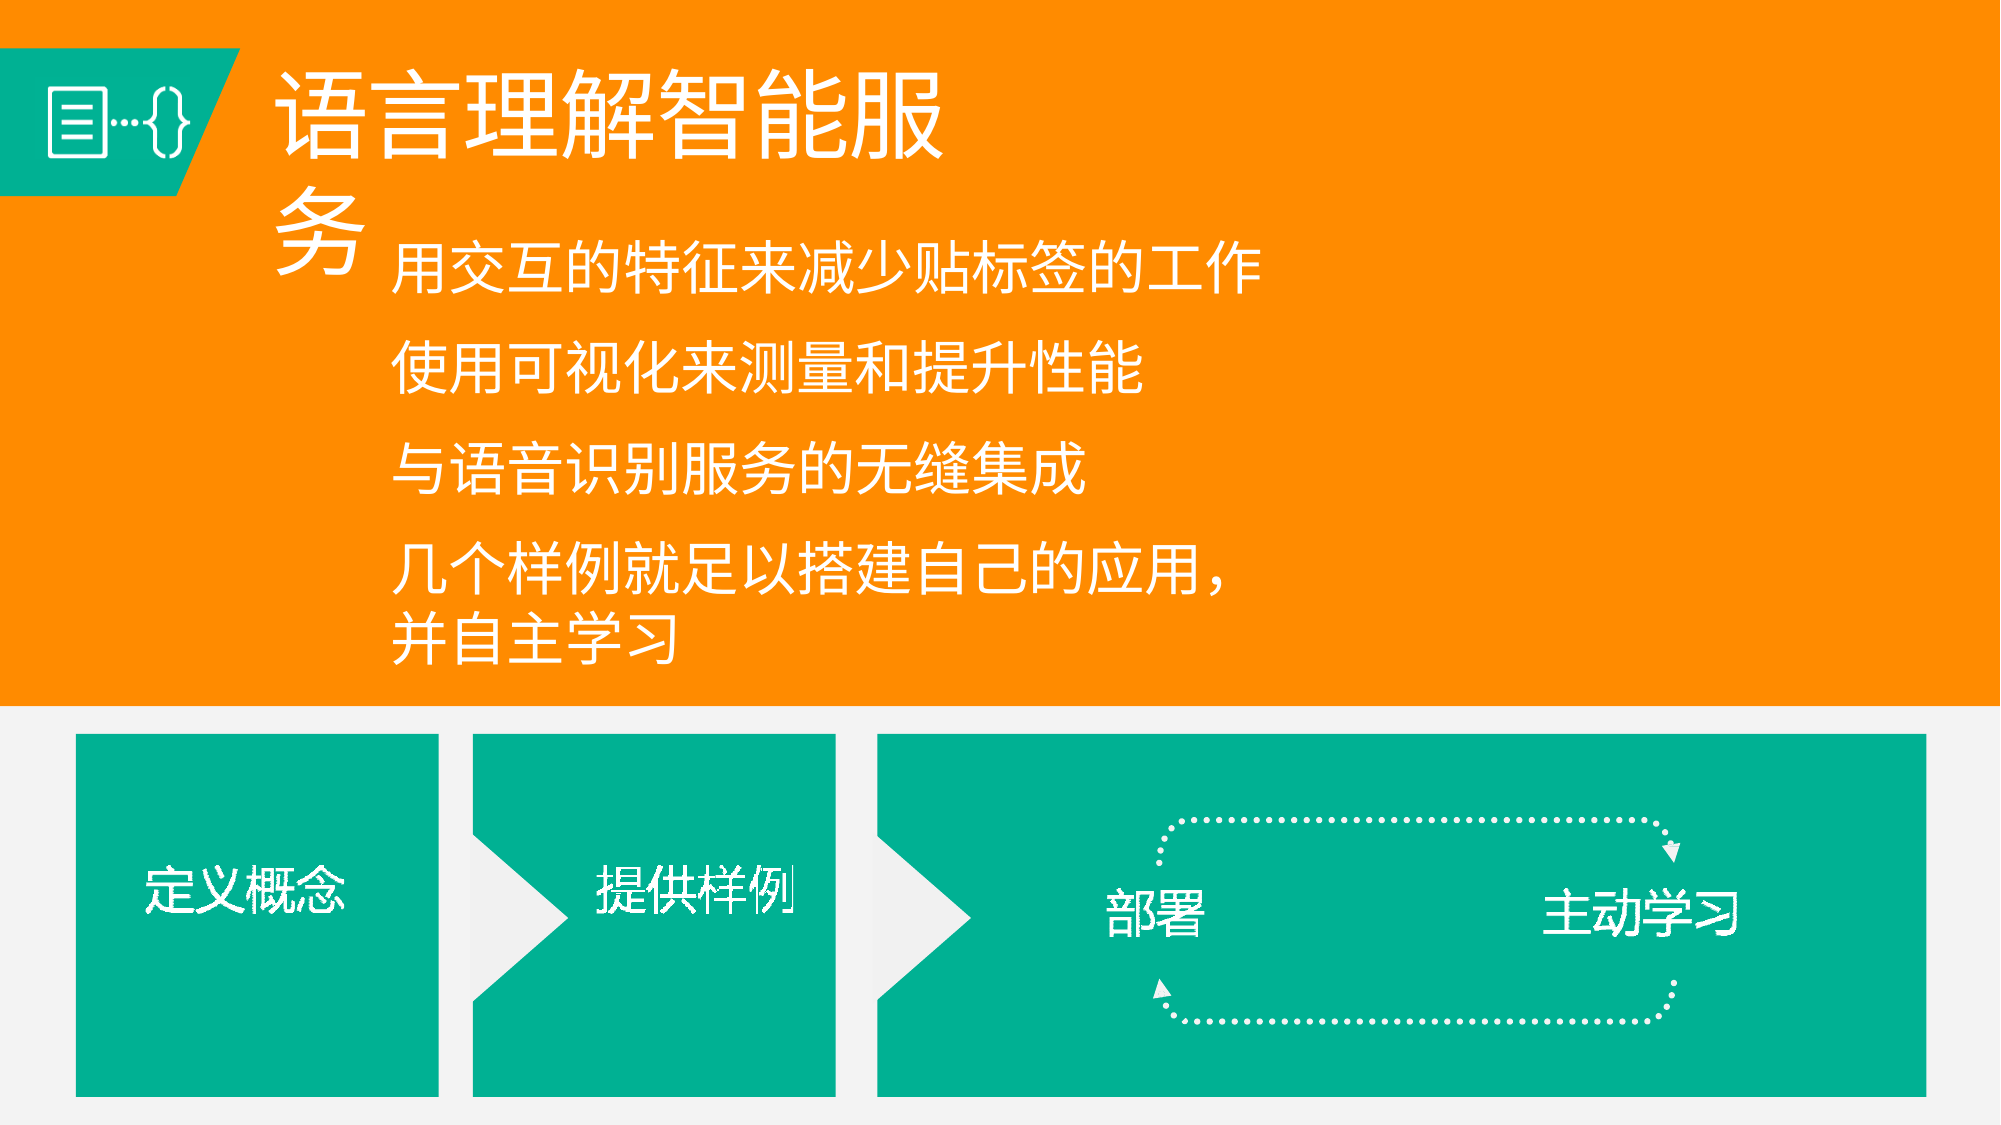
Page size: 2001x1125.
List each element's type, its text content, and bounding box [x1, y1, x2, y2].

text_box [1266, 817, 1273, 824]
text_box [1281, 1018, 1288, 1025]
text_box [1394, 1018, 1401, 1025]
text_box [1256, 1018, 1263, 1025]
text_box [1216, 817, 1223, 824]
text_box [1306, 1018, 1313, 1025]
text_box [470, 832, 569, 1004]
text_box [1181, 1017, 1188, 1025]
text_box [1619, 1018, 1626, 1025]
text_box [1303, 817, 1310, 824]
text_box [1543, 888, 1737, 937]
text_box [1456, 1018, 1463, 1025]
text_box 用交互的特征来减少贴标签的工作 使用可视化来测量和提升性能 与语音识别服务的无缝集成 几个样例就足以搭建自己的应用，并自主学习 [388, 199, 1559, 673]
text_box [1655, 1013, 1662, 1020]
text_box [1591, 817, 1598, 824]
text_box [1344, 1018, 1351, 1025]
text_box [1241, 817, 1248, 824]
text_box [1416, 817, 1423, 824]
text_box [1544, 1018, 1551, 1025]
text_box [1206, 1018, 1213, 1025]
text_box [1556, 1018, 1564, 1025]
text_box [1553, 817, 1560, 824]
text_box [1369, 1018, 1376, 1025]
text_box [1531, 1018, 1538, 1025]
text_box [1162, 1002, 1170, 1009]
text_box [1431, 1018, 1438, 1025]
text_box [1566, 817, 1573, 824]
text_box [1578, 817, 1585, 824]
text_box [1516, 817, 1523, 824]
text_box [1503, 817, 1510, 824]
text_box [1191, 817, 1198, 824]
text_box [1381, 1018, 1388, 1025]
text_box [1156, 859, 1163, 866]
text_box [1178, 818, 1185, 825]
text_box [1294, 1018, 1301, 1025]
text_box [1378, 817, 1385, 824]
text_box [1244, 1018, 1251, 1025]
text_box [1506, 1018, 1513, 1025]
text_box [1428, 817, 1435, 824]
text_box [1152, 978, 1172, 999]
text_box [1341, 817, 1348, 824]
text_box [877, 733, 1927, 1097]
text_box [1291, 817, 1298, 824]
text_box [1391, 817, 1398, 824]
text_box [1594, 1018, 1601, 1025]
text_box [145, 865, 345, 914]
text_box [1253, 817, 1260, 824]
text_box [1641, 817, 1648, 824]
text_box [1106, 888, 1205, 937]
text_box [1228, 817, 1235, 824]
text_box [1606, 1018, 1614, 1025]
text_box [1491, 817, 1498, 824]
text_box [1541, 817, 1548, 824]
text_box [1231, 1018, 1238, 1025]
text_box [1528, 817, 1535, 824]
text_box [1194, 1018, 1201, 1025]
text_box [1663, 1003, 1670, 1010]
text_box [1406, 1018, 1413, 1025]
text_box [35, 77, 191, 159]
text_box [596, 865, 794, 914]
text_box [1453, 817, 1460, 824]
text_box [1481, 1018, 1488, 1025]
text_box [1603, 817, 1610, 824]
text_box [1269, 1018, 1276, 1025]
text_box [1668, 992, 1675, 999]
text_box [1478, 817, 1485, 824]
text_box [1569, 1018, 1576, 1025]
text_box [1444, 1018, 1451, 1025]
text_box [1661, 840, 1681, 863]
text_box [472, 733, 836, 1097]
text_box [1653, 820, 1660, 827]
text_box [1157, 847, 1164, 854]
text_box [1278, 817, 1285, 824]
text_box [1331, 1018, 1338, 1025]
text_box [1519, 1018, 1526, 1025]
text_box [75, 733, 439, 1097]
text_box [1319, 1018, 1326, 1025]
text_box [1631, 1018, 1639, 1025]
text_box [1170, 1012, 1177, 1019]
text_box [1219, 1018, 1226, 1025]
title 语言理解智能服务 [268, 51, 1043, 289]
text_box [1328, 817, 1335, 824]
text_box [872, 832, 971, 1004]
text_box [1203, 817, 1210, 824]
text_box [1581, 1018, 1588, 1025]
text_box [1403, 817, 1410, 824]
text_box [1494, 1018, 1501, 1025]
text_box [1356, 1018, 1363, 1025]
text_box [1469, 1018, 1476, 1025]
text_box [1419, 1018, 1426, 1025]
text_box [1168, 825, 1175, 832]
text_box [1662, 829, 1669, 836]
text_box [1644, 1018, 1651, 1025]
text_box [1670, 979, 1677, 987]
text_box [1366, 817, 1373, 824]
text_box [1616, 817, 1623, 824]
text_box [1161, 835, 1168, 842]
text_box [1441, 817, 1448, 824]
text_box [1316, 817, 1323, 824]
text_box [1466, 817, 1473, 824]
text_box [0, 706, 2000, 1125]
text_box [0, 48, 241, 197]
text_box [0, 0, 2000, 706]
text_box [1628, 817, 1636, 824]
text_box [1353, 817, 1360, 824]
